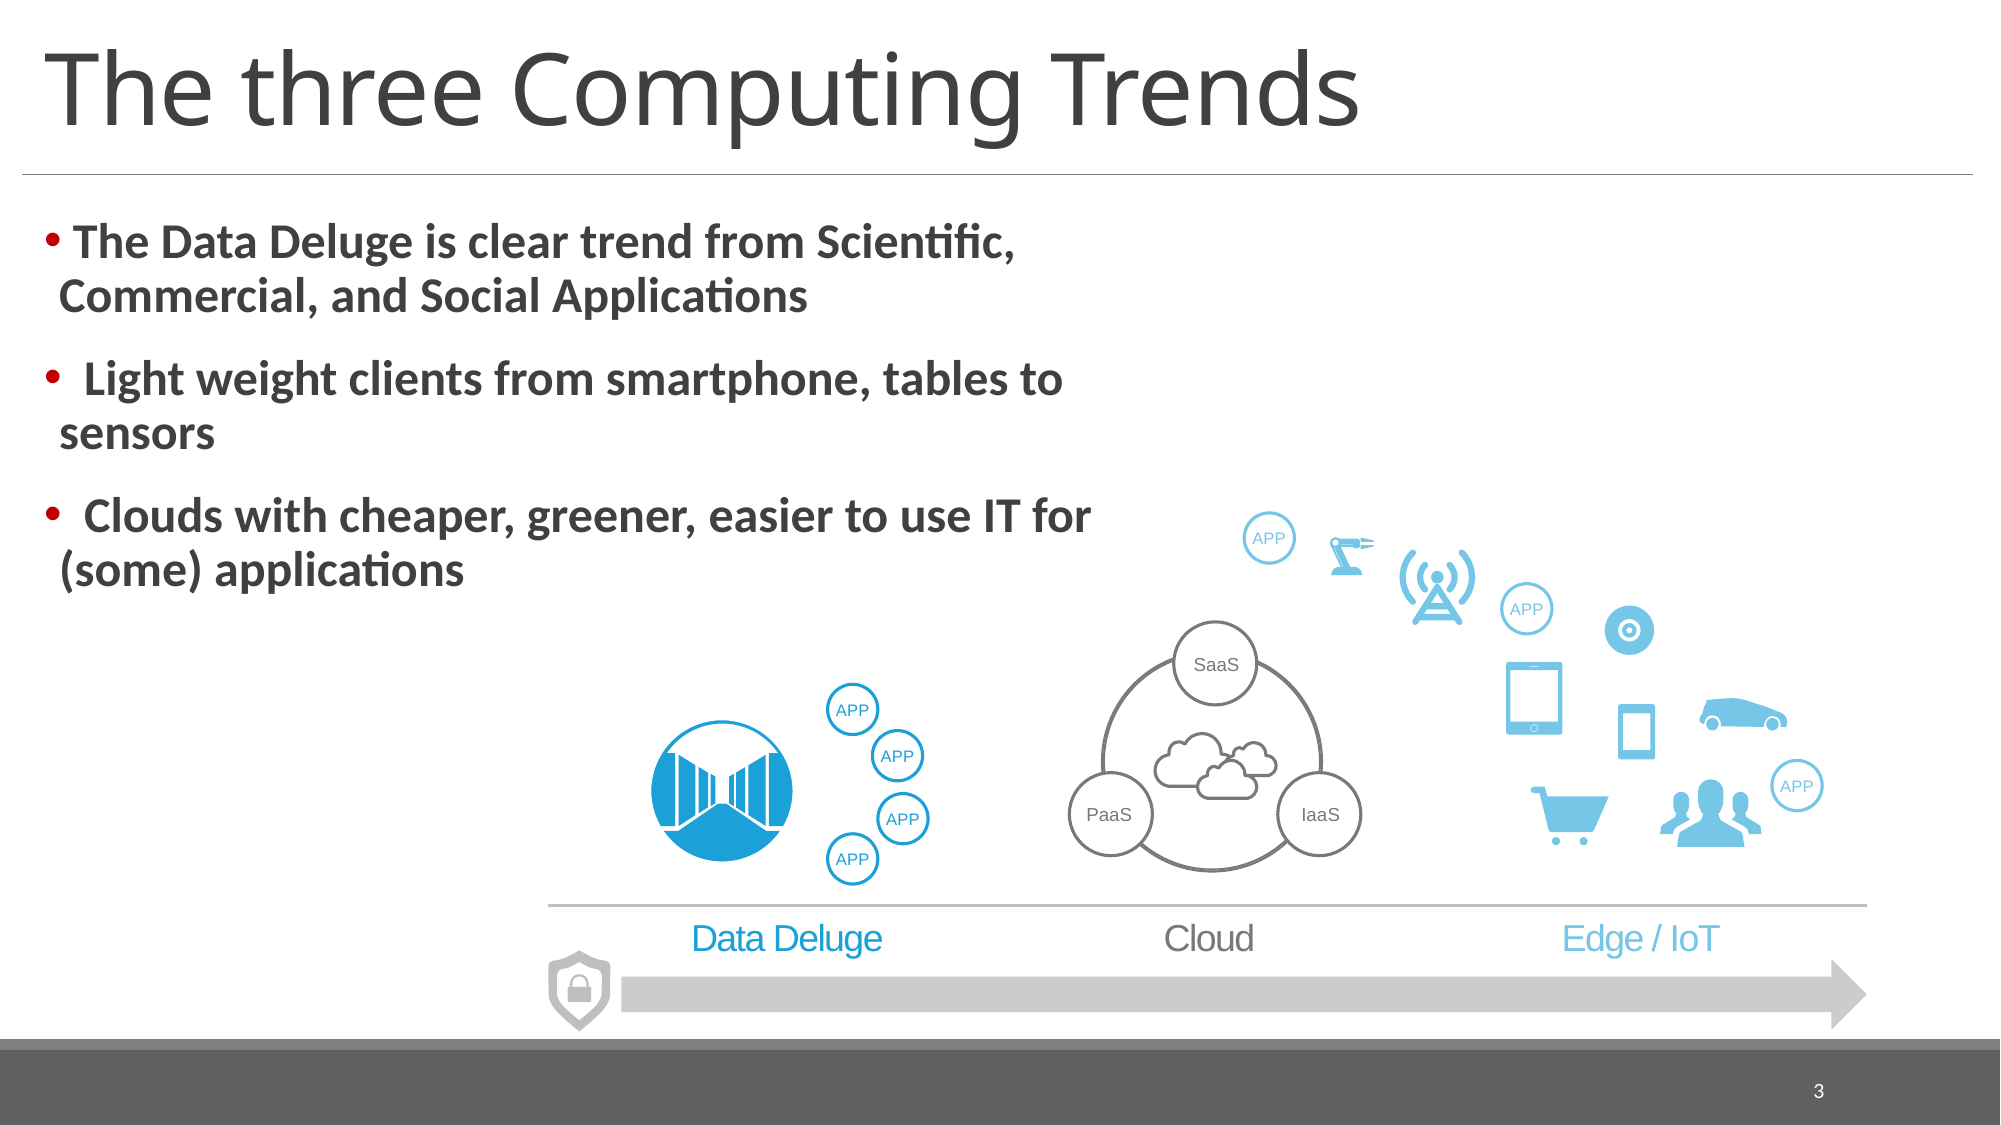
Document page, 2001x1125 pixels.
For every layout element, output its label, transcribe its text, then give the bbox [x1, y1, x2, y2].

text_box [646, 683, 929, 885]
text_box Cloud [1089, 915, 1330, 947]
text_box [1243, 512, 1823, 848]
text_box Data Deluge [666, 915, 908, 947]
slide_number 3 [1624, 1059, 1840, 1120]
list The Data Deluge is clear trend from Scientific, Commercial, and Social Applications Light weight clients from smartphone, tables to sensors Clouds with cheaper, greener, easier to use IT for (some) applications [44, 207, 1107, 664]
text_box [1060, 621, 1364, 873]
title The three Computing Trends [29, 22, 1969, 154]
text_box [547, 949, 1868, 1032]
text_box Edge / IoT [1520, 915, 1762, 947]
